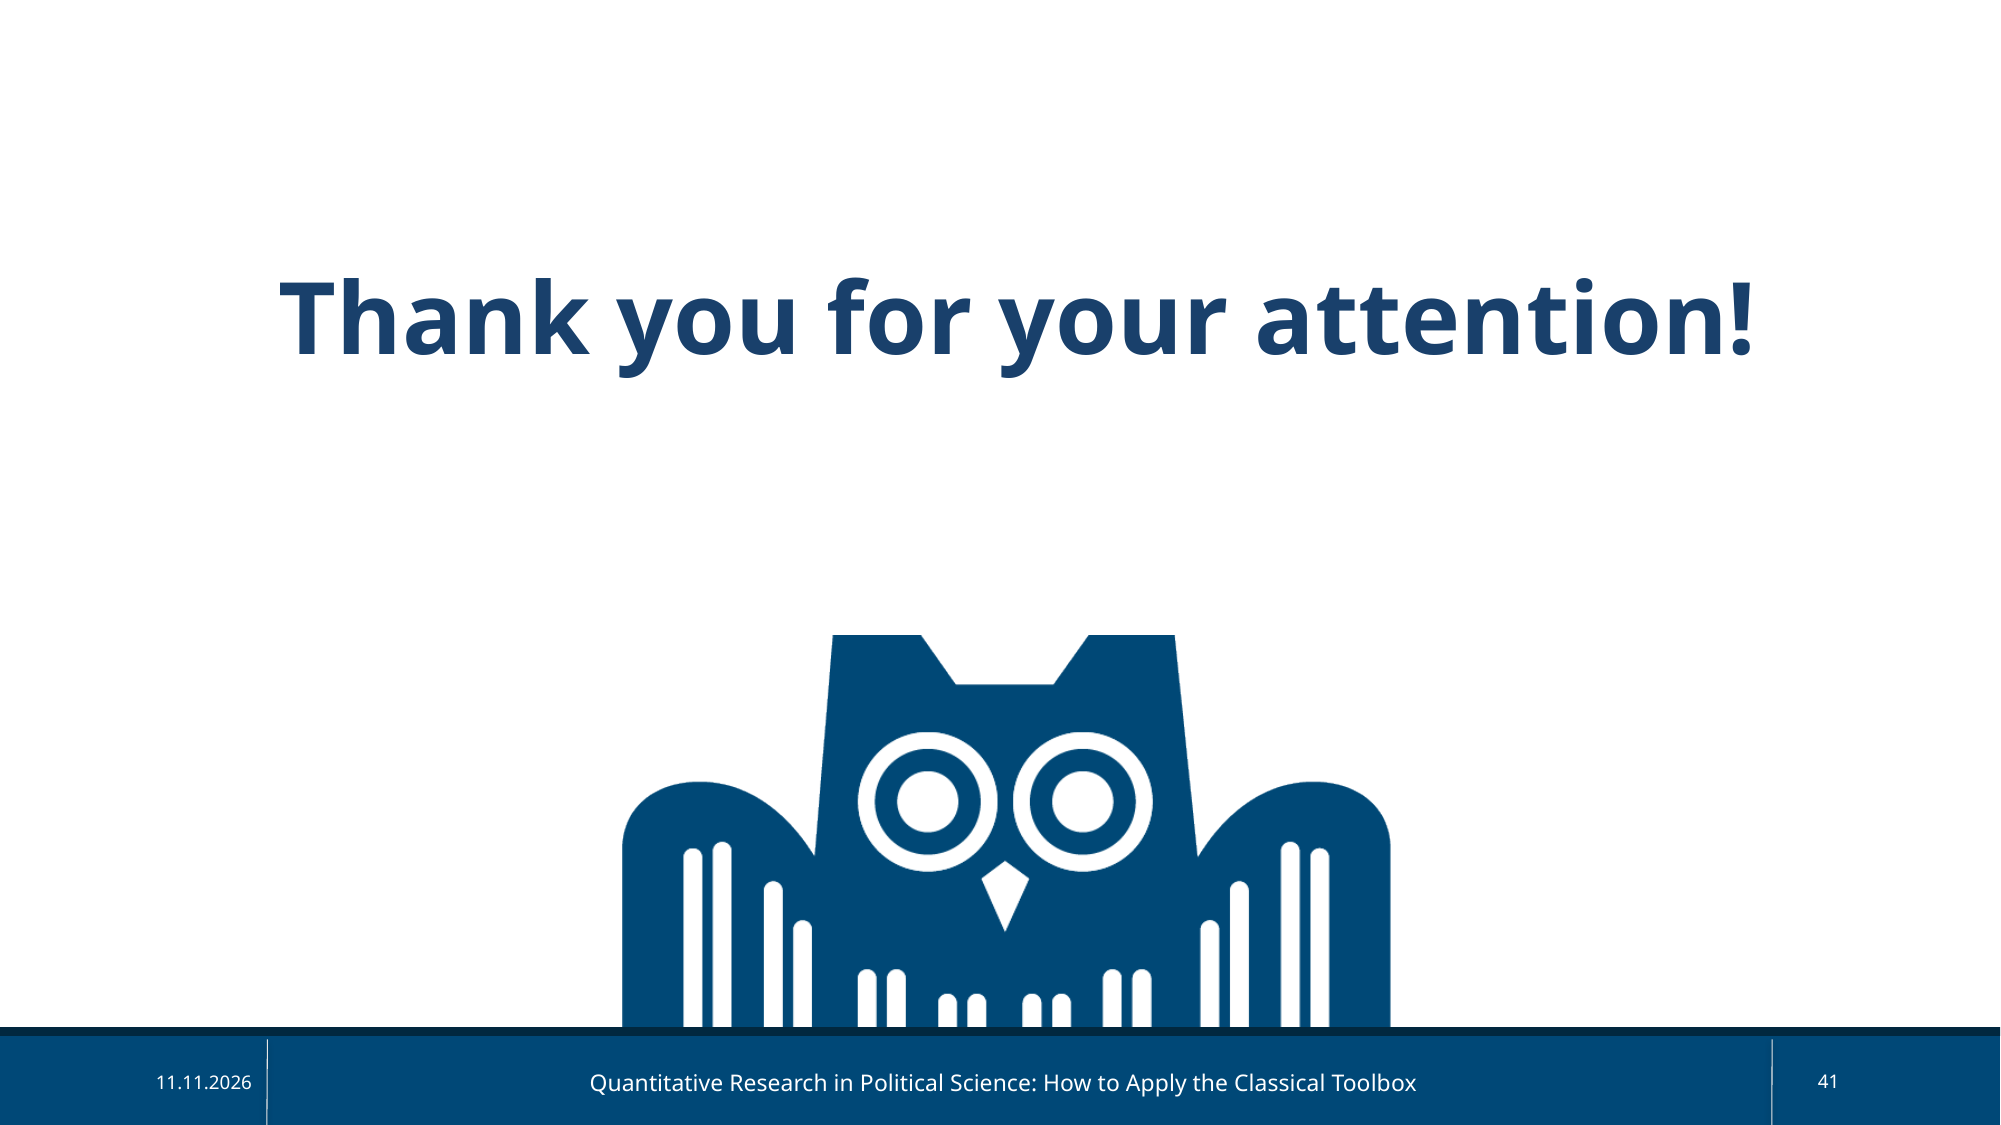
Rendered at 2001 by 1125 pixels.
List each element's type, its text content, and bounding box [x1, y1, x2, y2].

footer Quantitative Research in Political Science: How to Apply the Classical Toolbox [266, 1052, 1741, 1113]
picture [622, 635, 1391, 1027]
list Thank you for your attention! [19, 125, 2000, 563]
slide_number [65, 1053, 266, 1113]
slide_number 41 [1803, 1052, 2000, 1113]
